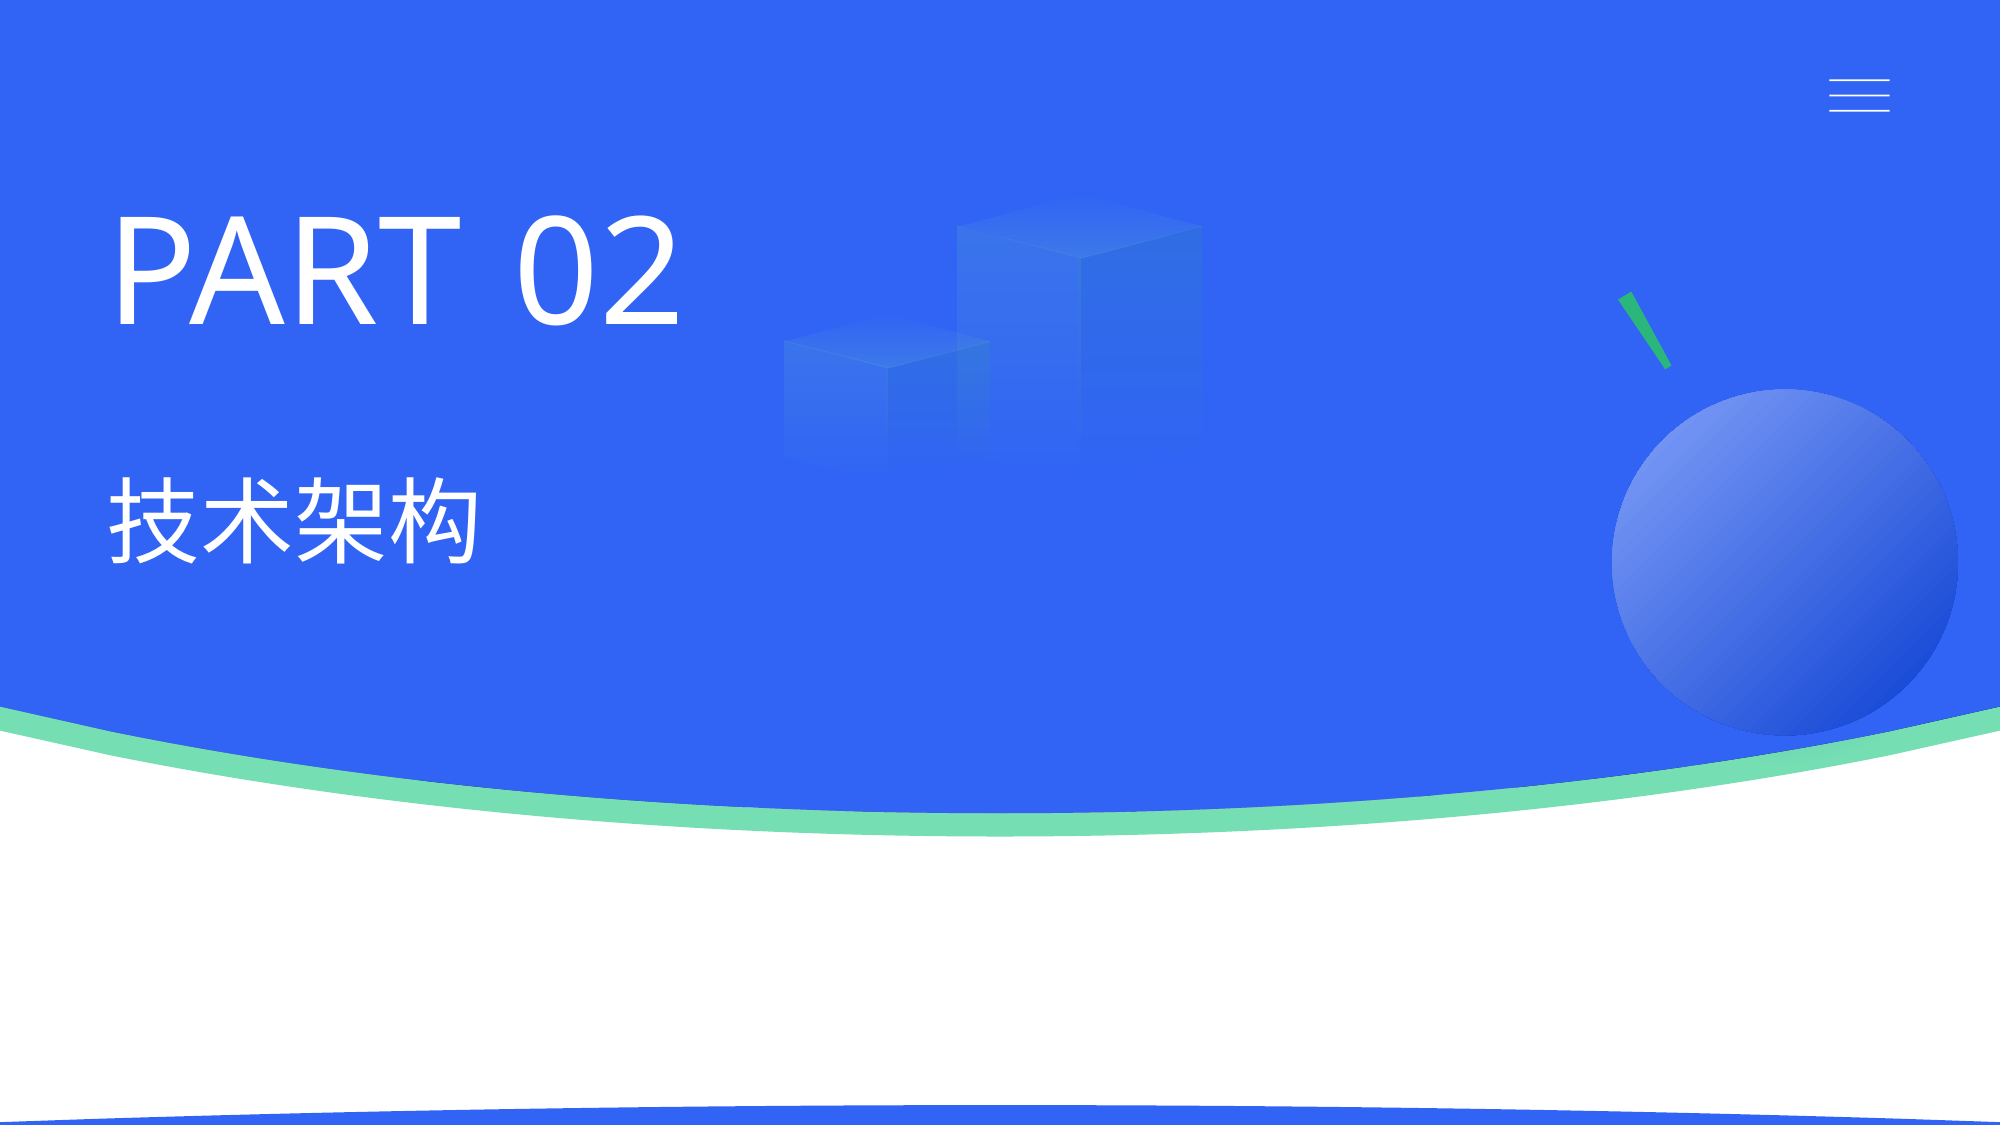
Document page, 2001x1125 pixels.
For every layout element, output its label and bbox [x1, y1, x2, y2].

text_box [1829, 79, 1890, 112]
picture [0, 0, 2000, 814]
text_box [0, 1105, 2000, 1125]
text_box [784, 194, 1202, 483]
text_box [515, 814, 1485, 837]
